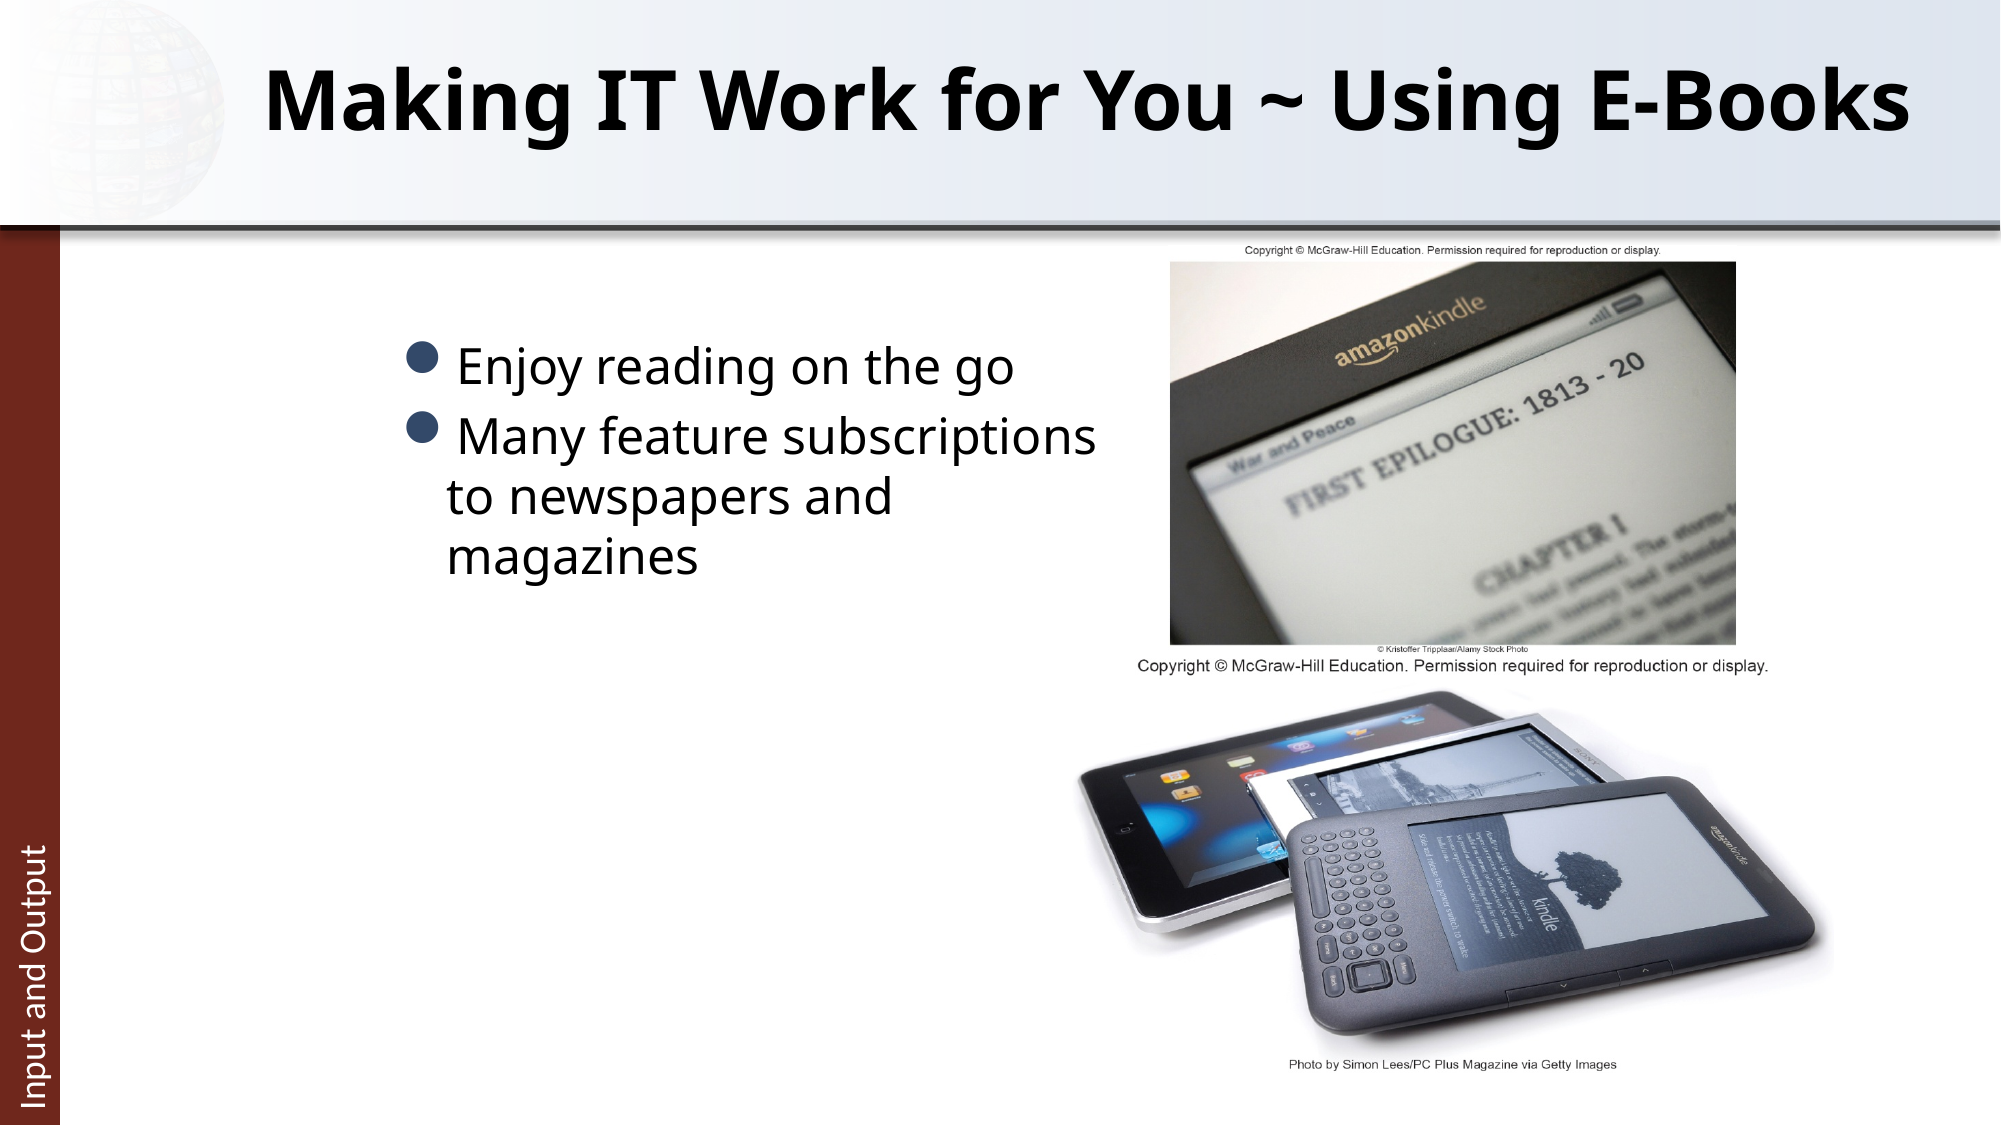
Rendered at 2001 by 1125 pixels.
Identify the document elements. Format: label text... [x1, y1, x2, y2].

title Making IT Work for You ~ Using E-Books [247, 0, 1985, 195]
list Enjoy reading on the go Many feature subscriptions to newspapers and magazines [386, 327, 1139, 866]
picture [1069, 658, 1836, 1073]
picture [1168, 245, 1737, 655]
